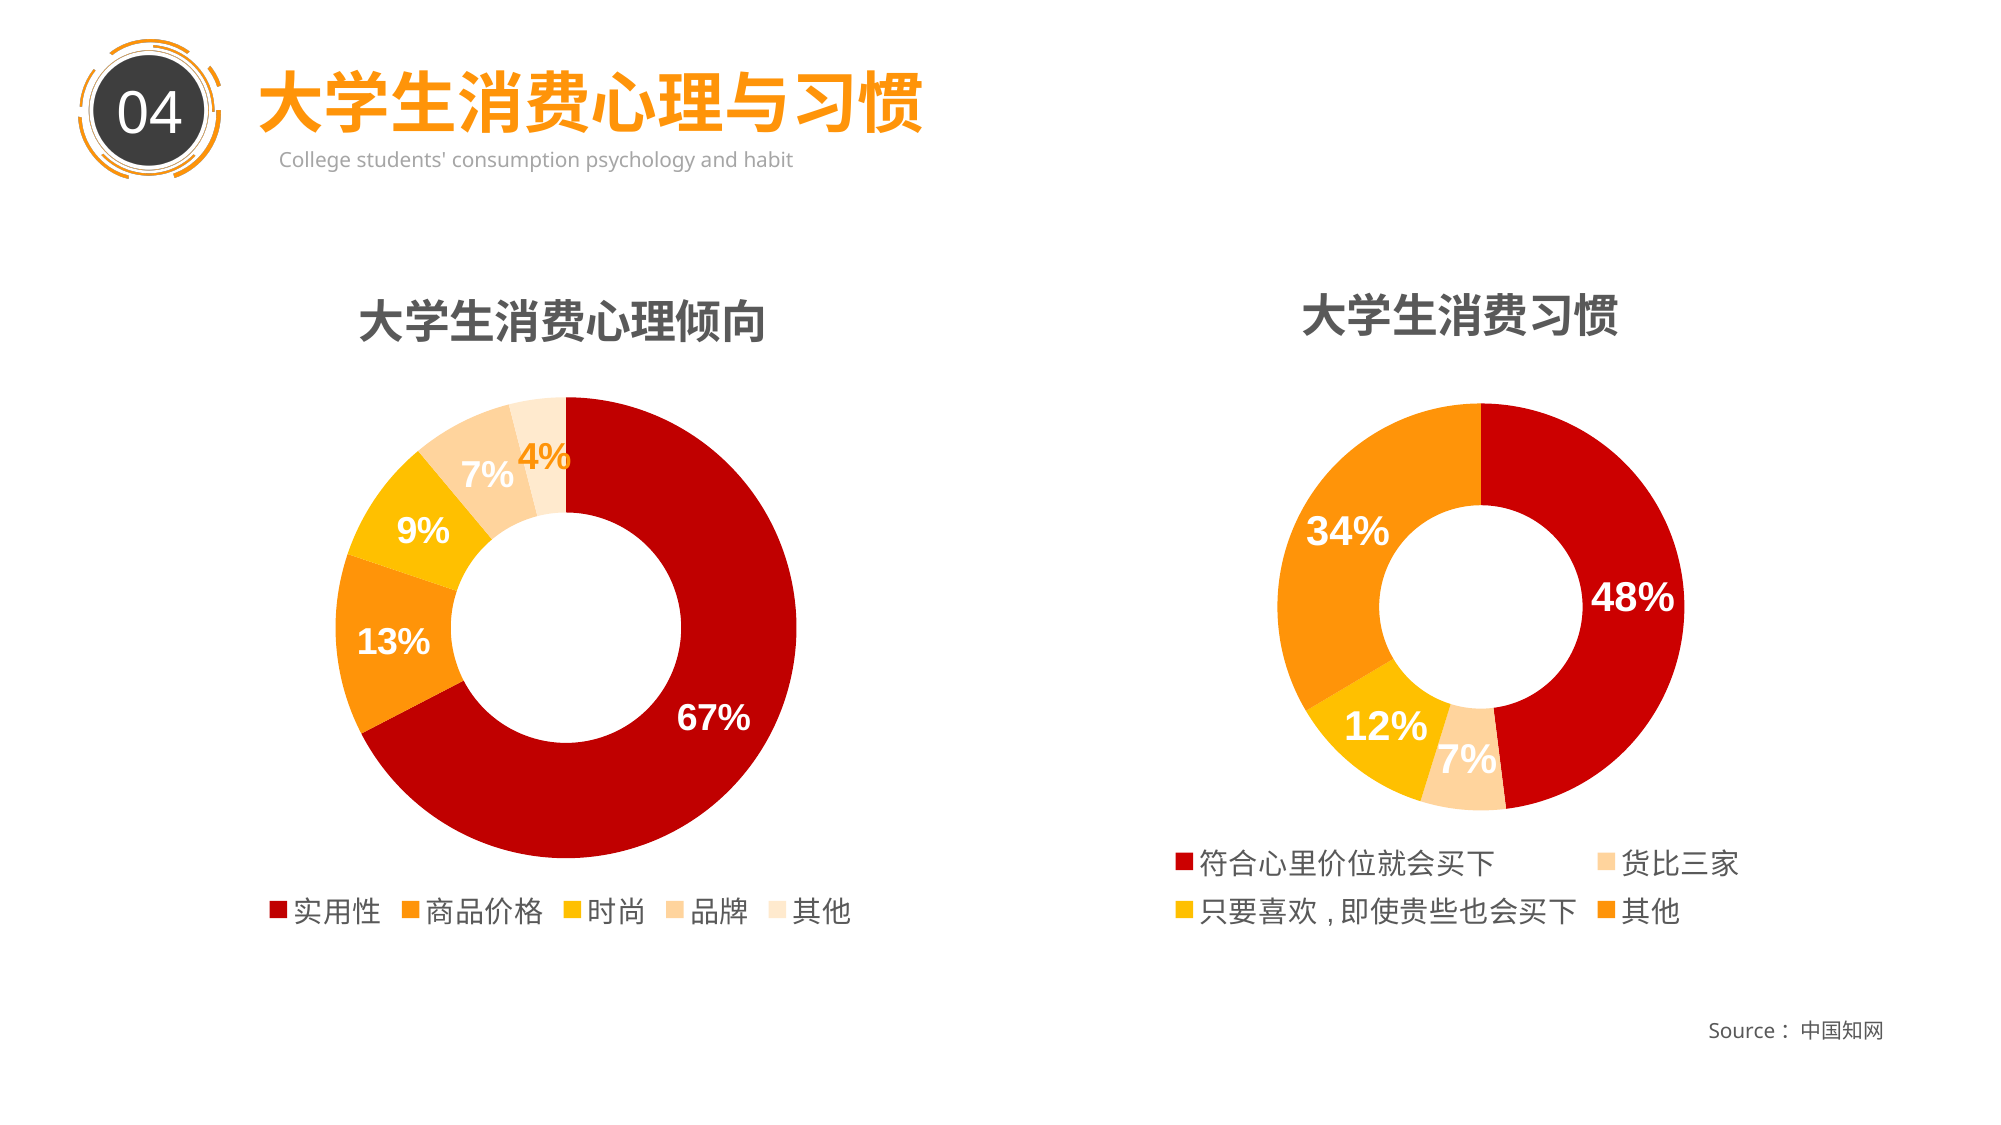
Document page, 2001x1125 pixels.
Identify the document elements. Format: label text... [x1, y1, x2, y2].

chart [1017, 265, 1899, 937]
chart [125, 269, 997, 937]
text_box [78, 39, 1367, 179]
text_box Source：中国知网 [1401, 1006, 1899, 1051]
